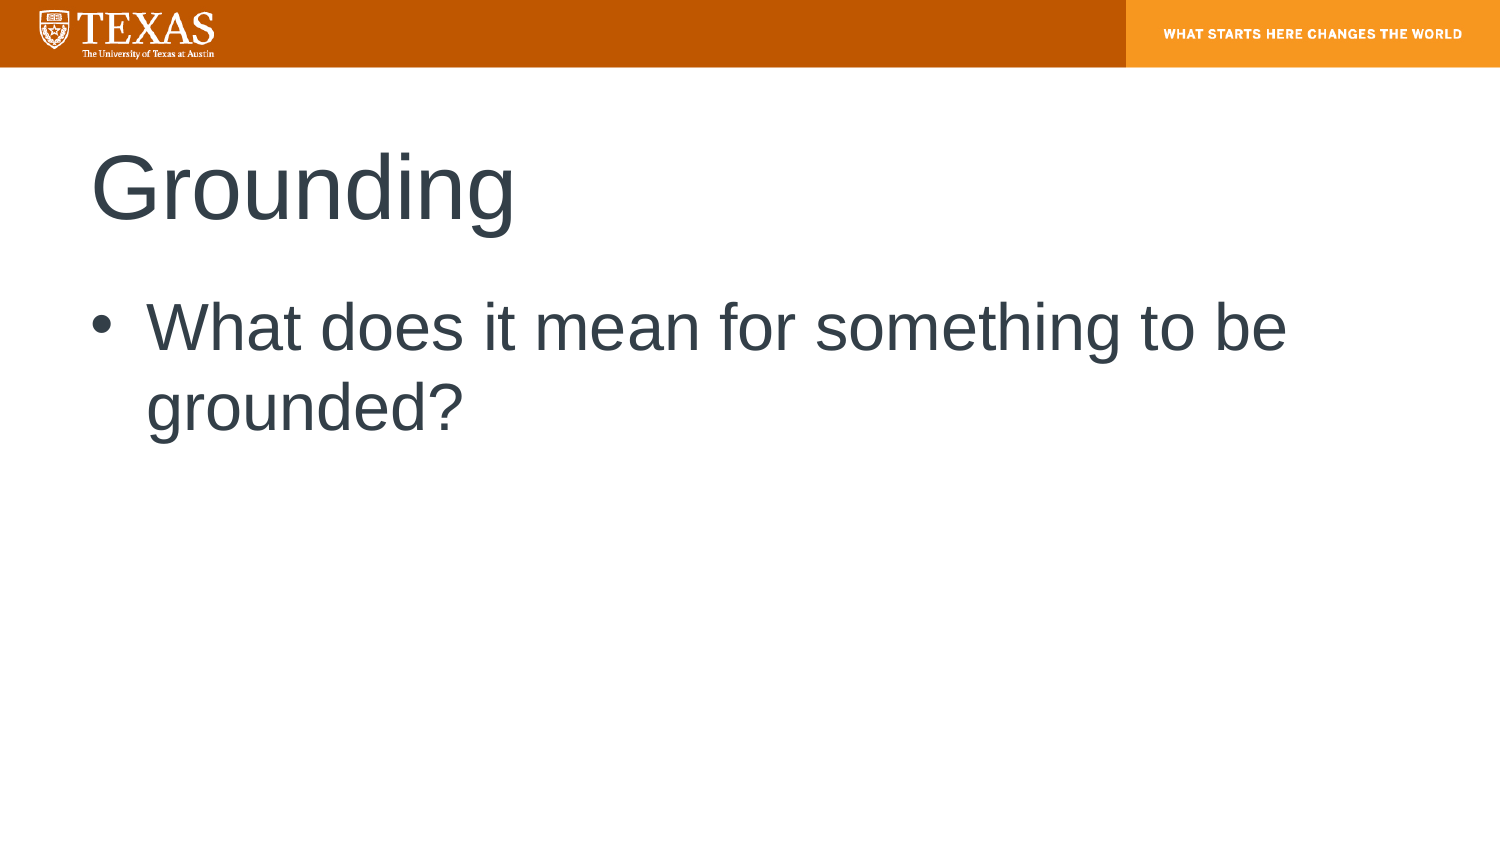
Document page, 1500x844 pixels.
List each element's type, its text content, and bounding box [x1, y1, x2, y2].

list What does it mean for something to be grounded? [75, 276, 1425, 755]
title Grounding [75, 112, 1425, 254]
picture [0, 0, 1500, 844]
